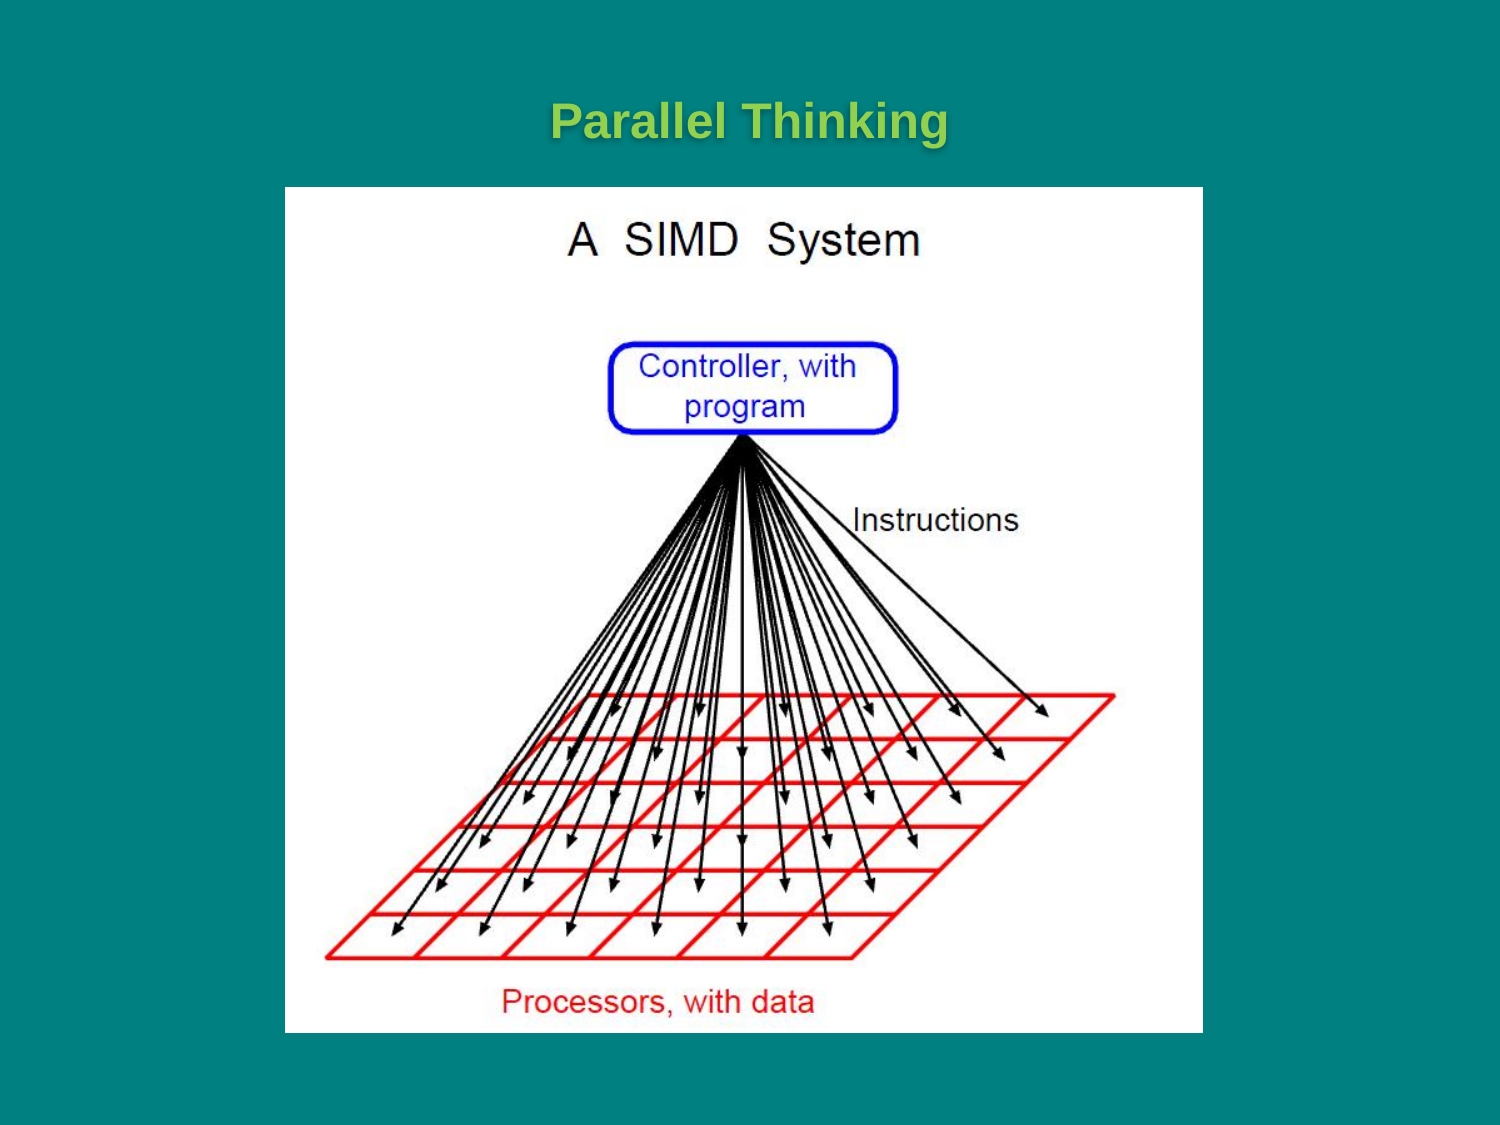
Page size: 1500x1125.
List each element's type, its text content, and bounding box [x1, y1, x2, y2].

picture [284, 187, 1203, 1033]
text_box Parallel Thinking [112, 24, 1388, 213]
